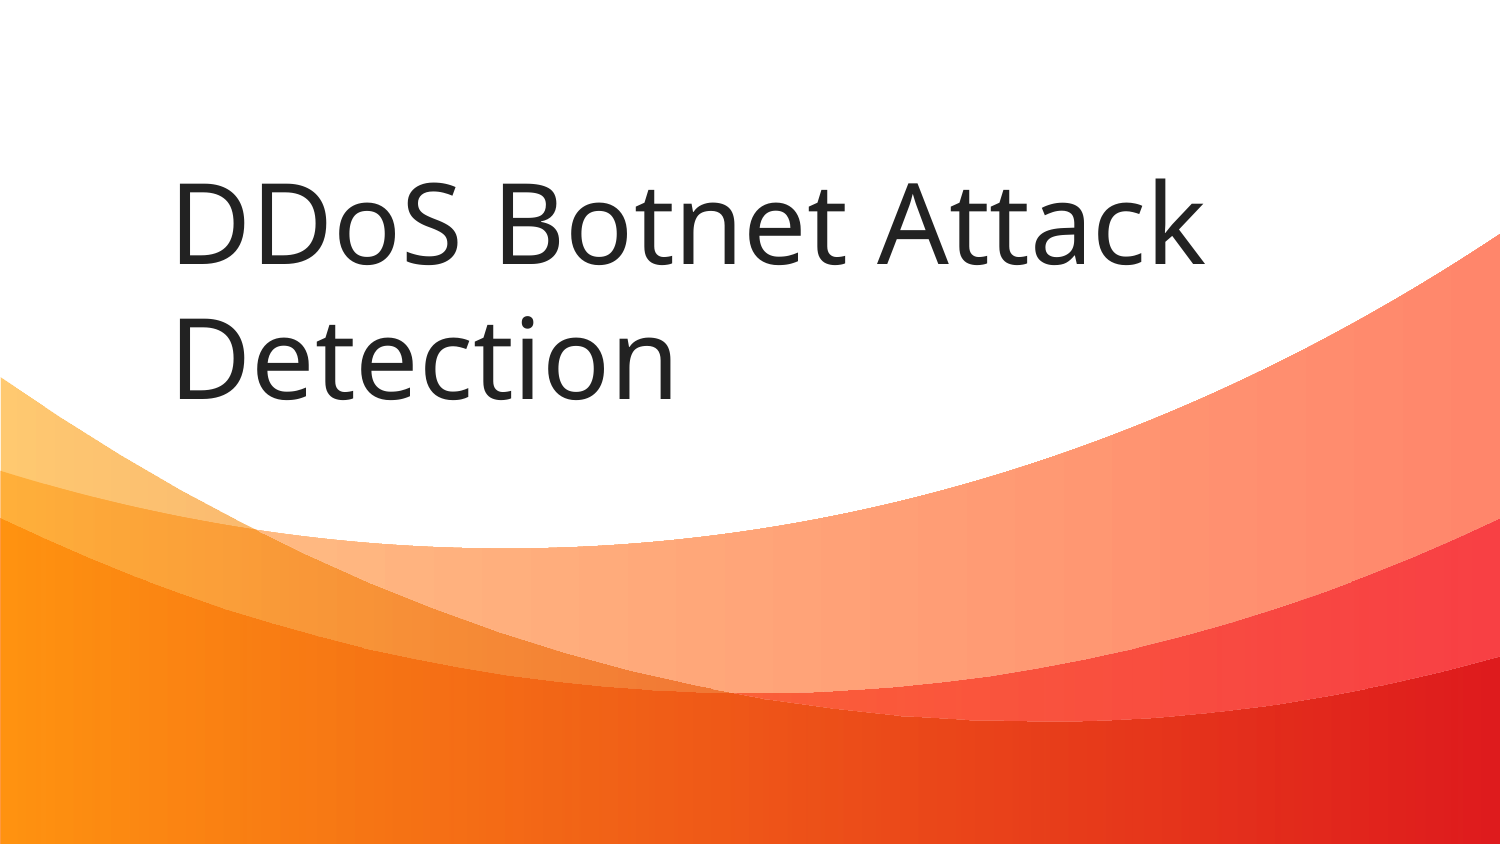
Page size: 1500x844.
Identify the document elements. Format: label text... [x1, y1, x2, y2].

title DDoS Botnet Attack Detection [169, 151, 1331, 342]
